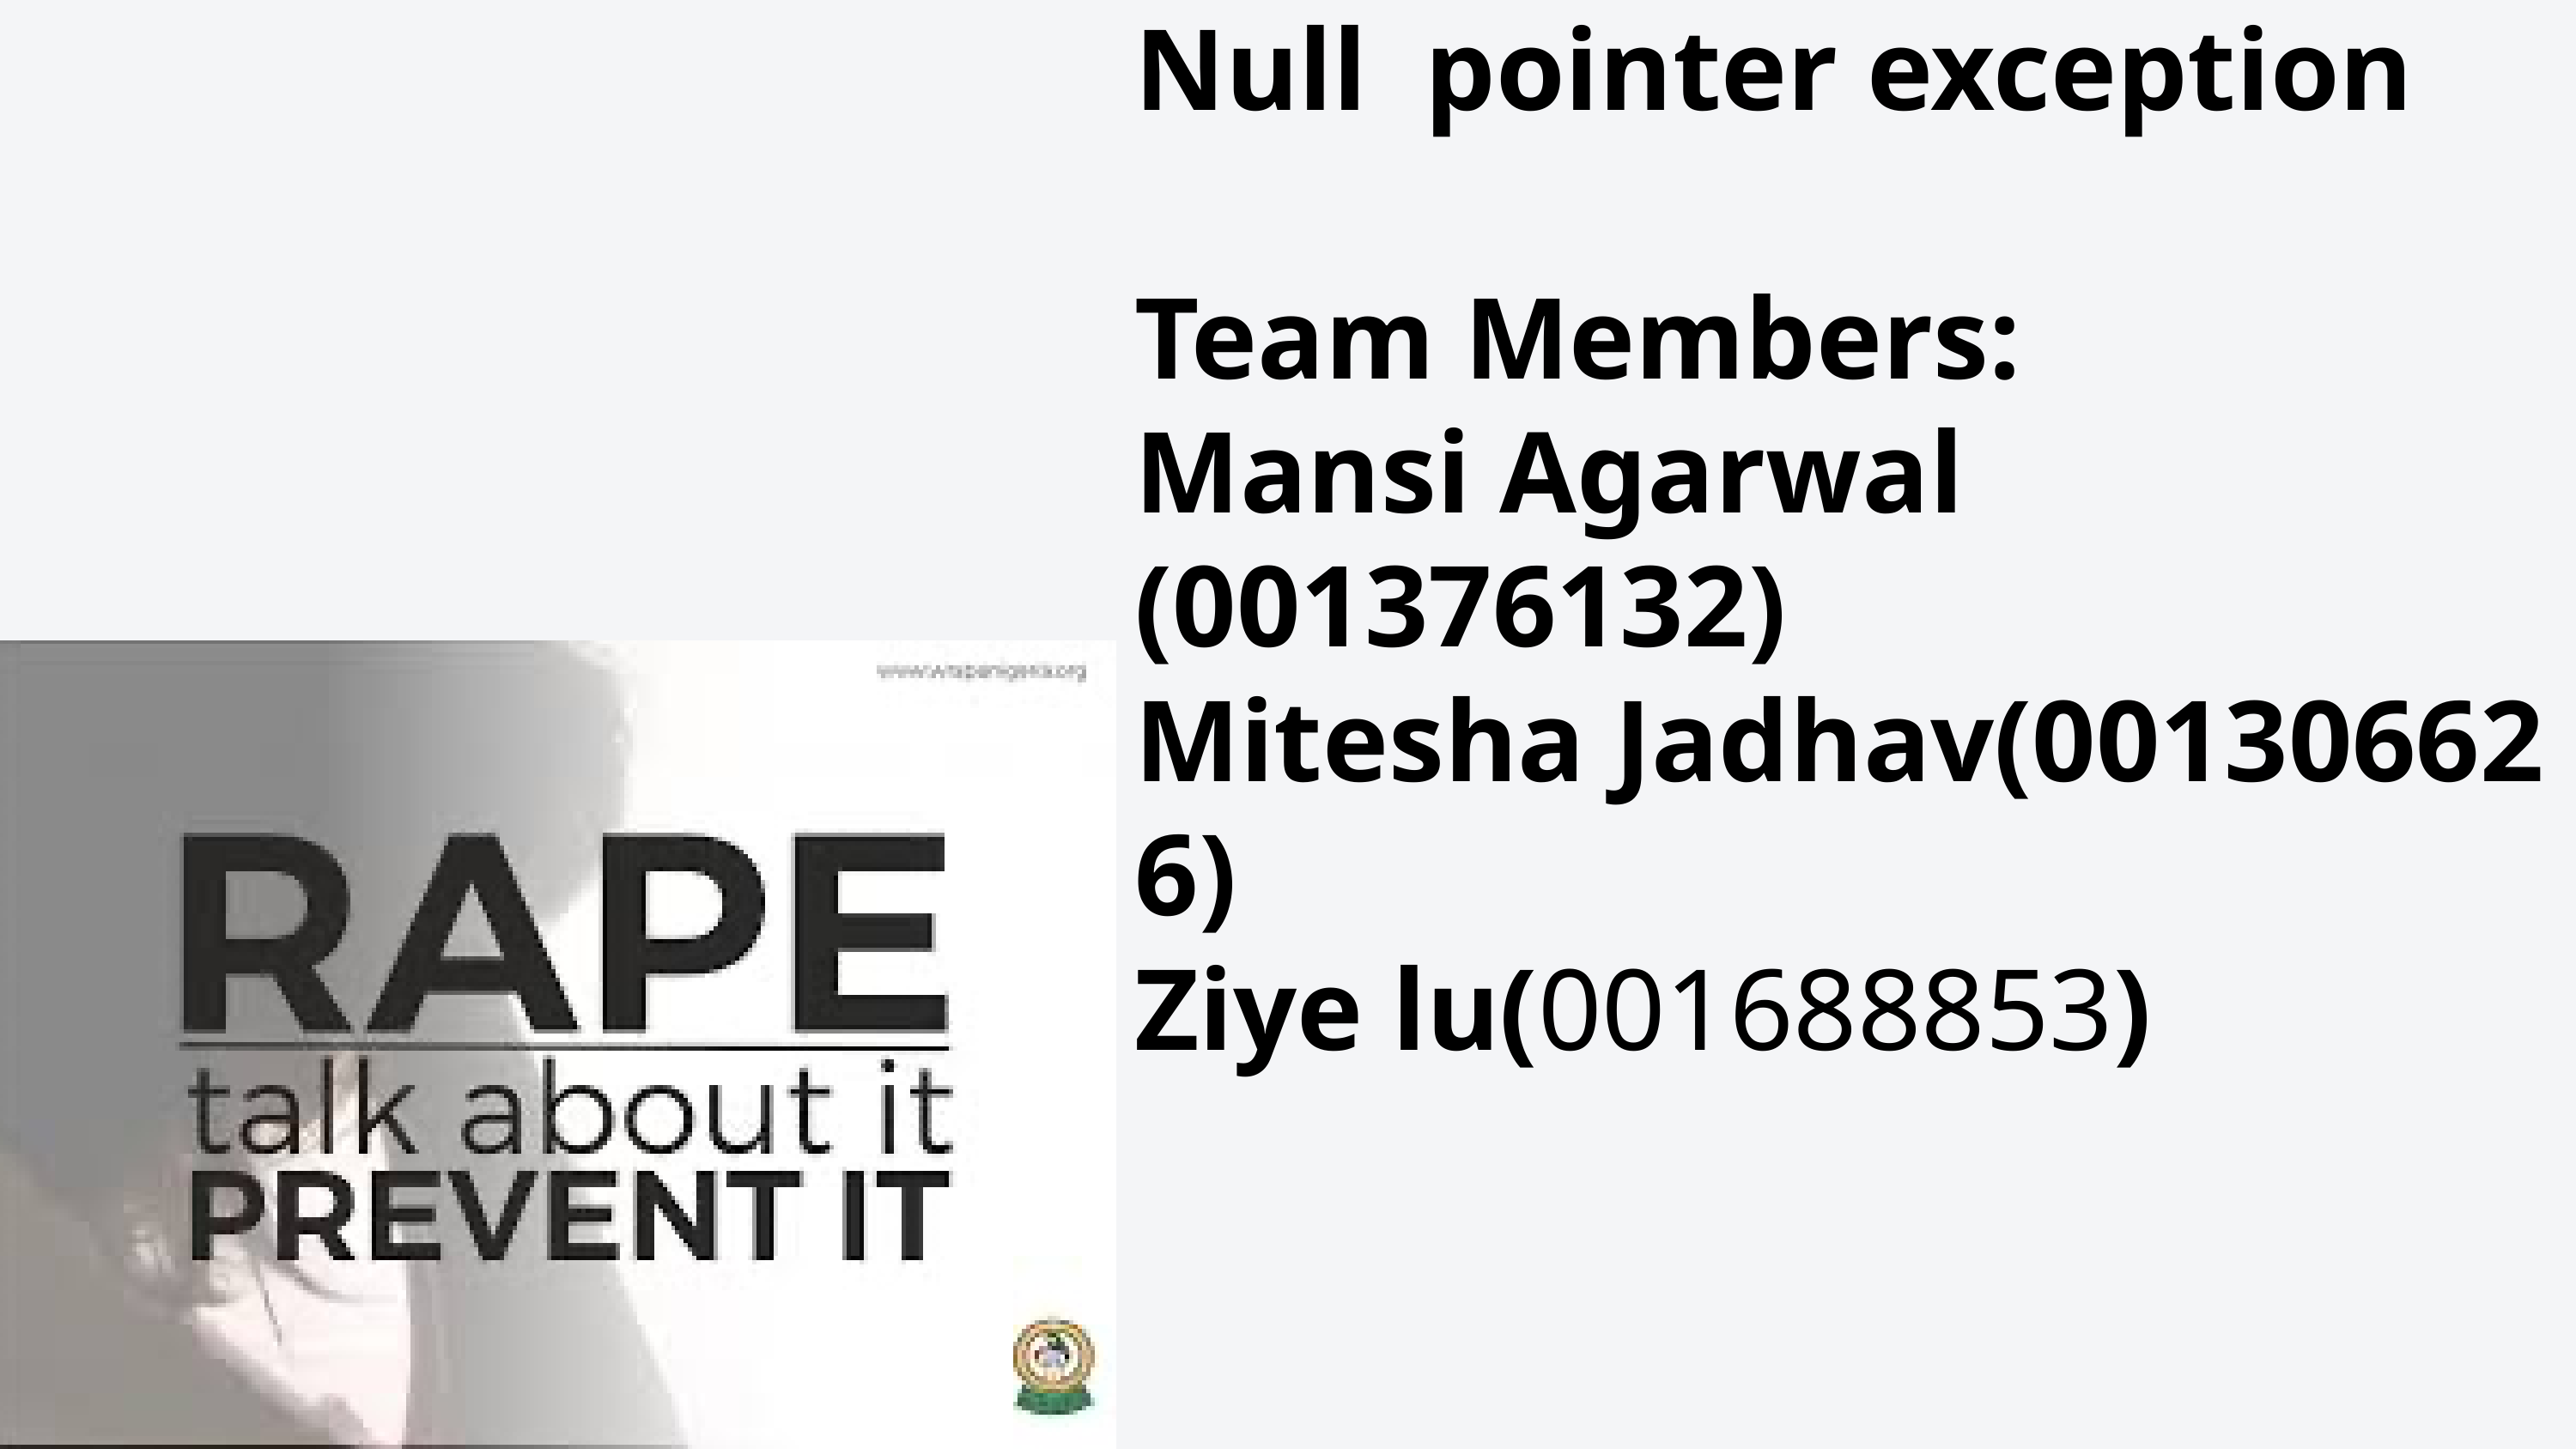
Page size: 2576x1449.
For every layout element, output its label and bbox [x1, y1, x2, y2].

text_box [1134, 0, 2576, 800]
picture [0, 640, 1117, 1449]
